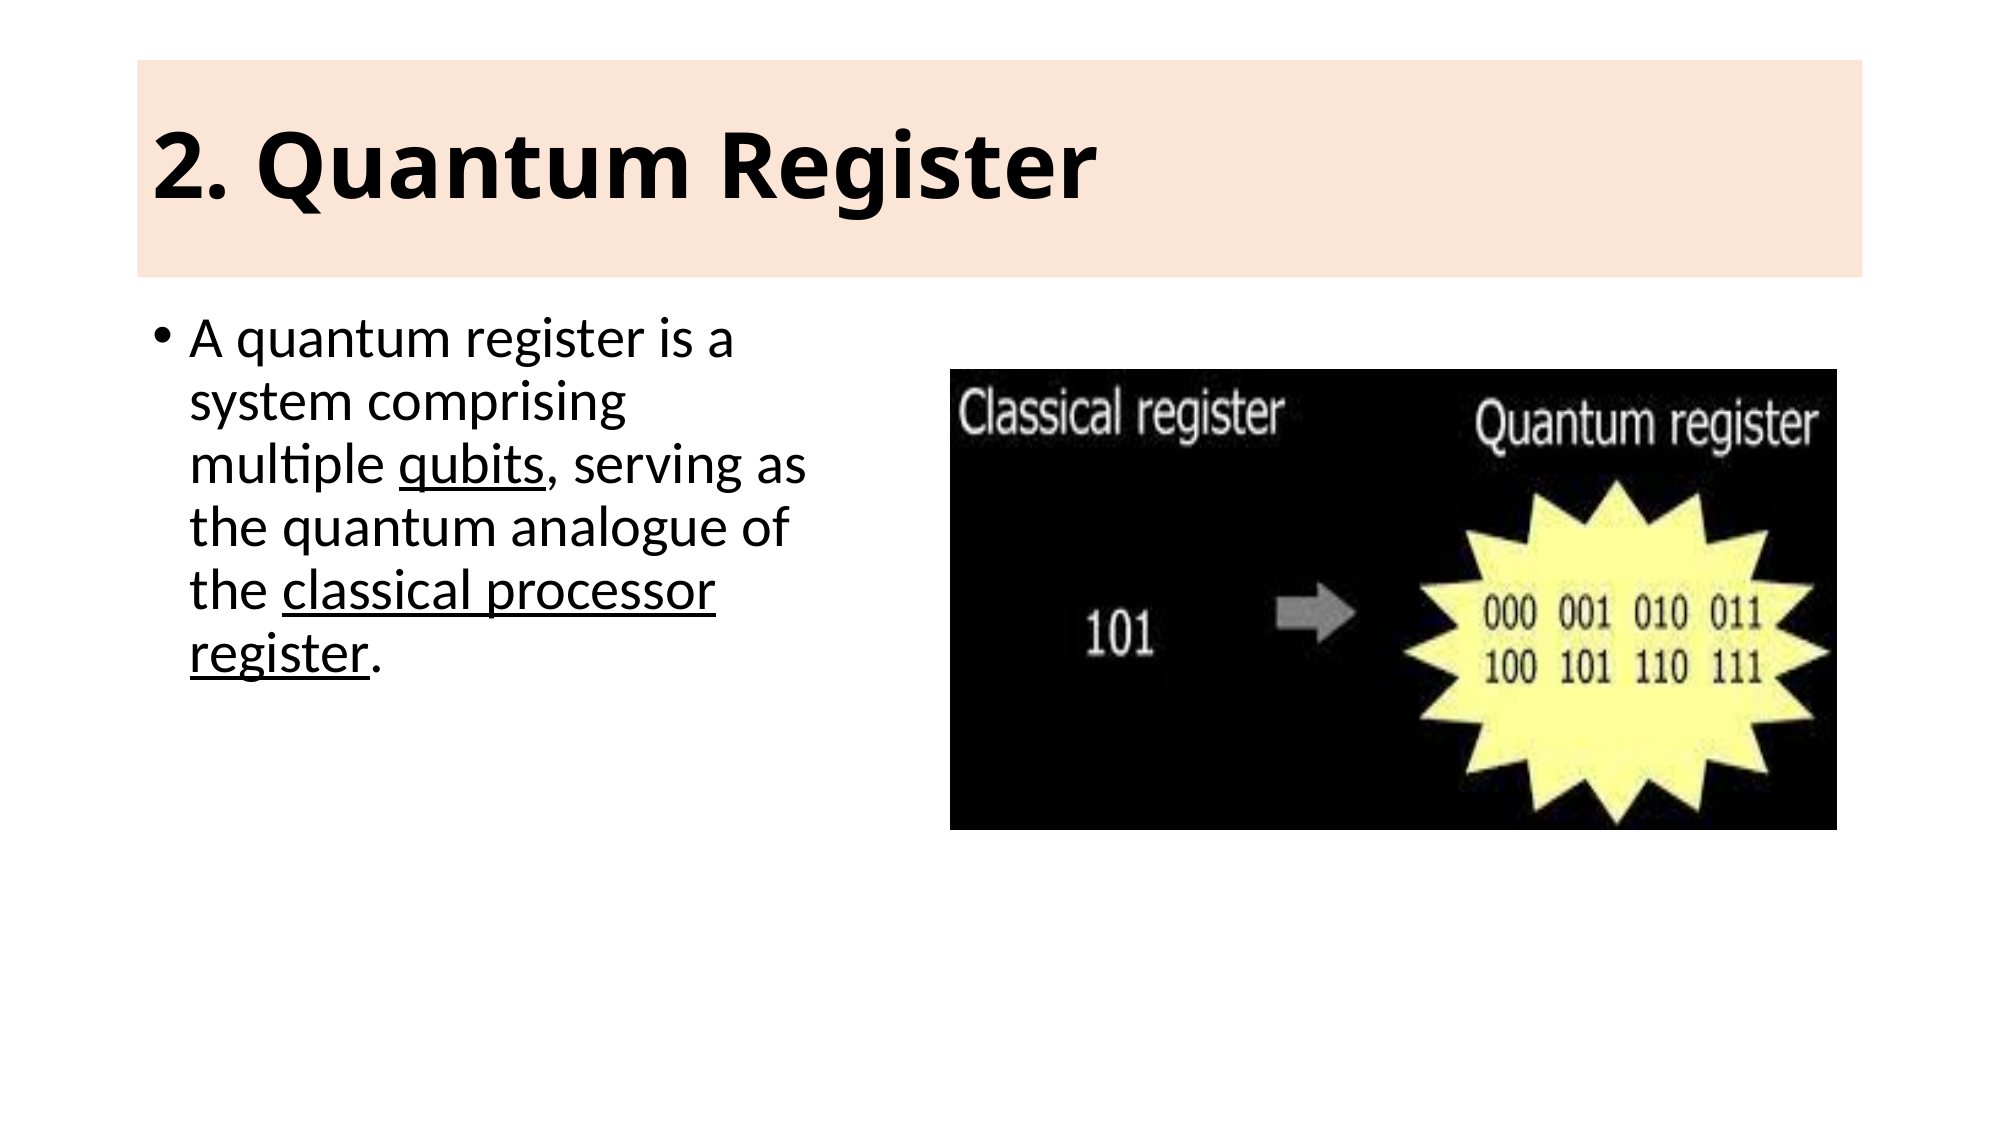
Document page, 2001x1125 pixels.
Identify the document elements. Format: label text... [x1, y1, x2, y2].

list A quantum register is a system comprising multiple qubits, serving as the quantum analogue of the classical processor register. [137, 299, 897, 1014]
title 2. Quantum Register [137, 59, 1863, 278]
picture [950, 369, 1837, 830]
